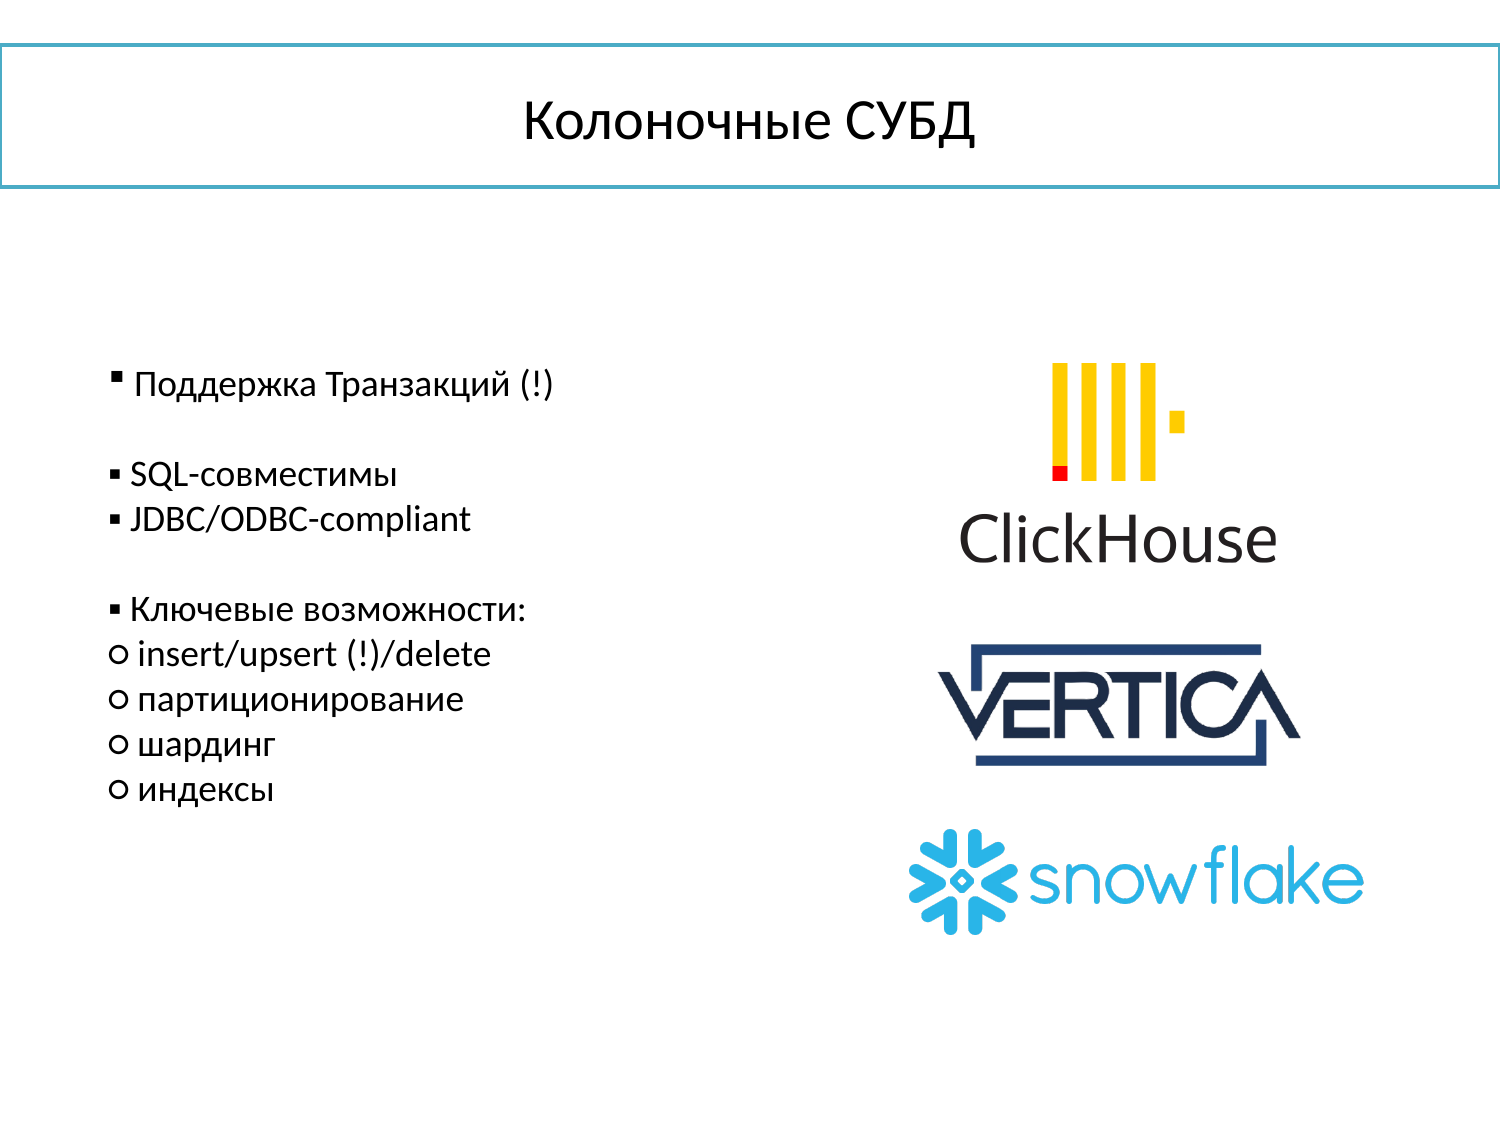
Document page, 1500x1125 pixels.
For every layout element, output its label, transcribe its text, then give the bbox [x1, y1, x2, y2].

picture [960, 363, 1276, 563]
text_box Поддержка Транзакций (!) ▪ SQL-совместимы ▪ JDBC/ODBC-compliant ▪ Ключевые возможности: ○ insert/upsert (!)/delete ○ партиционирование ○ шардинг ○ индексы [93, 351, 844, 817]
picture [937, 644, 1301, 766]
text_box Колоночные СУБД [0, 43, 1500, 189]
picture [902, 820, 1370, 944]
